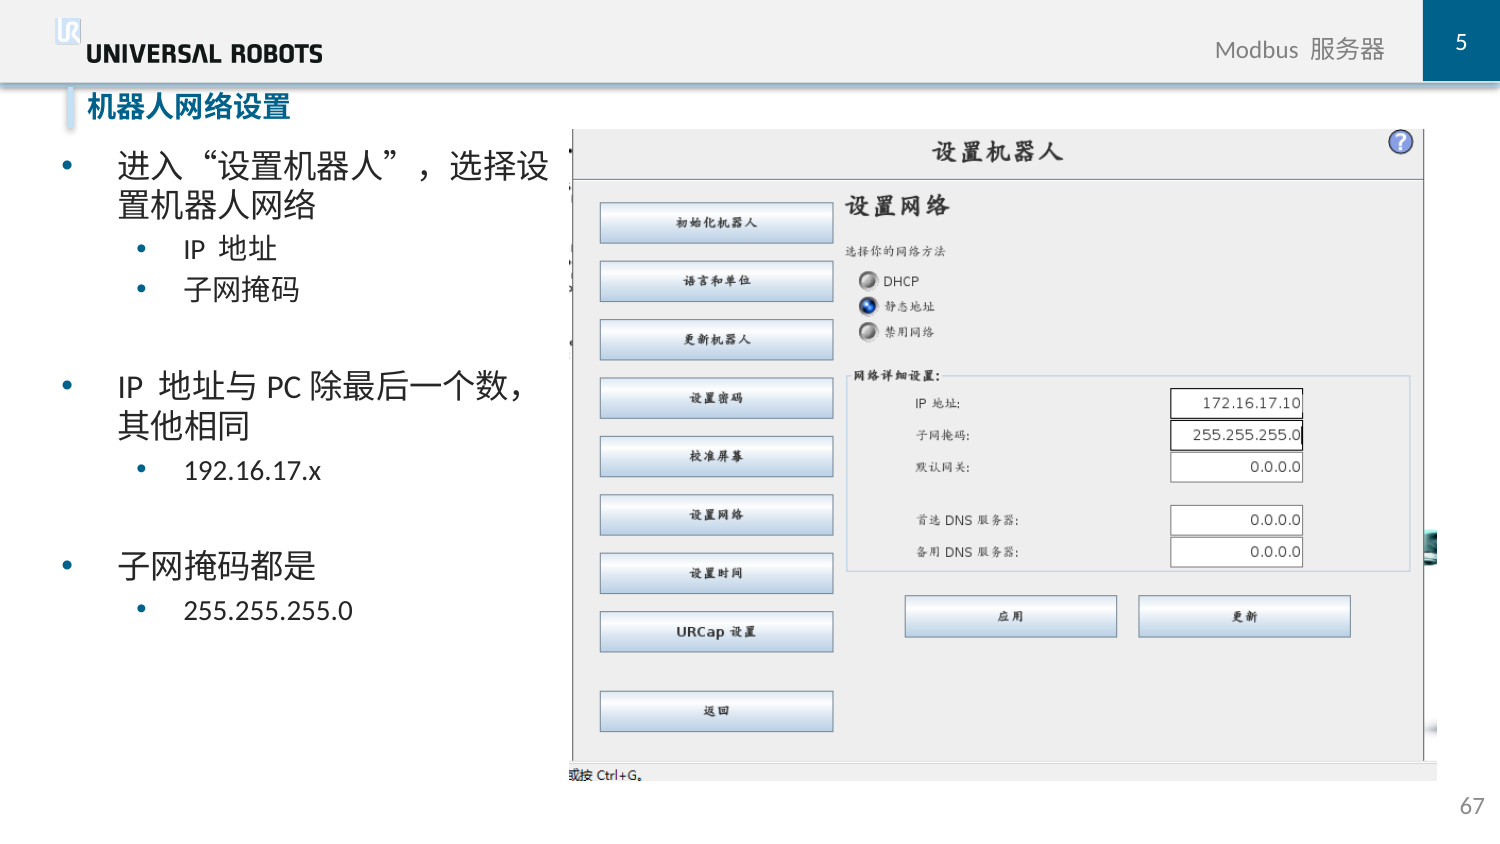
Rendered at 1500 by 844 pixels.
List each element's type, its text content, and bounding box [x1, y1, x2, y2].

slide_number 67 [1350, 782, 1500, 827]
text_box 进入“设置机器人”，选择设置机器人网络 IP 地址 子网掩码 IP 地址与PC除最后一个数，其他相同 192.16.17.x 子网掩码都是 255.255.255.0 [46, 85, 570, 844]
picture [55, 18, 322, 63]
list 机器人网络设置 [87, 87, 749, 130]
list 5 [1422, 0, 1500, 82]
list Modbus 服务器 [750, 0, 1386, 65]
picture [568, 128, 1437, 781]
